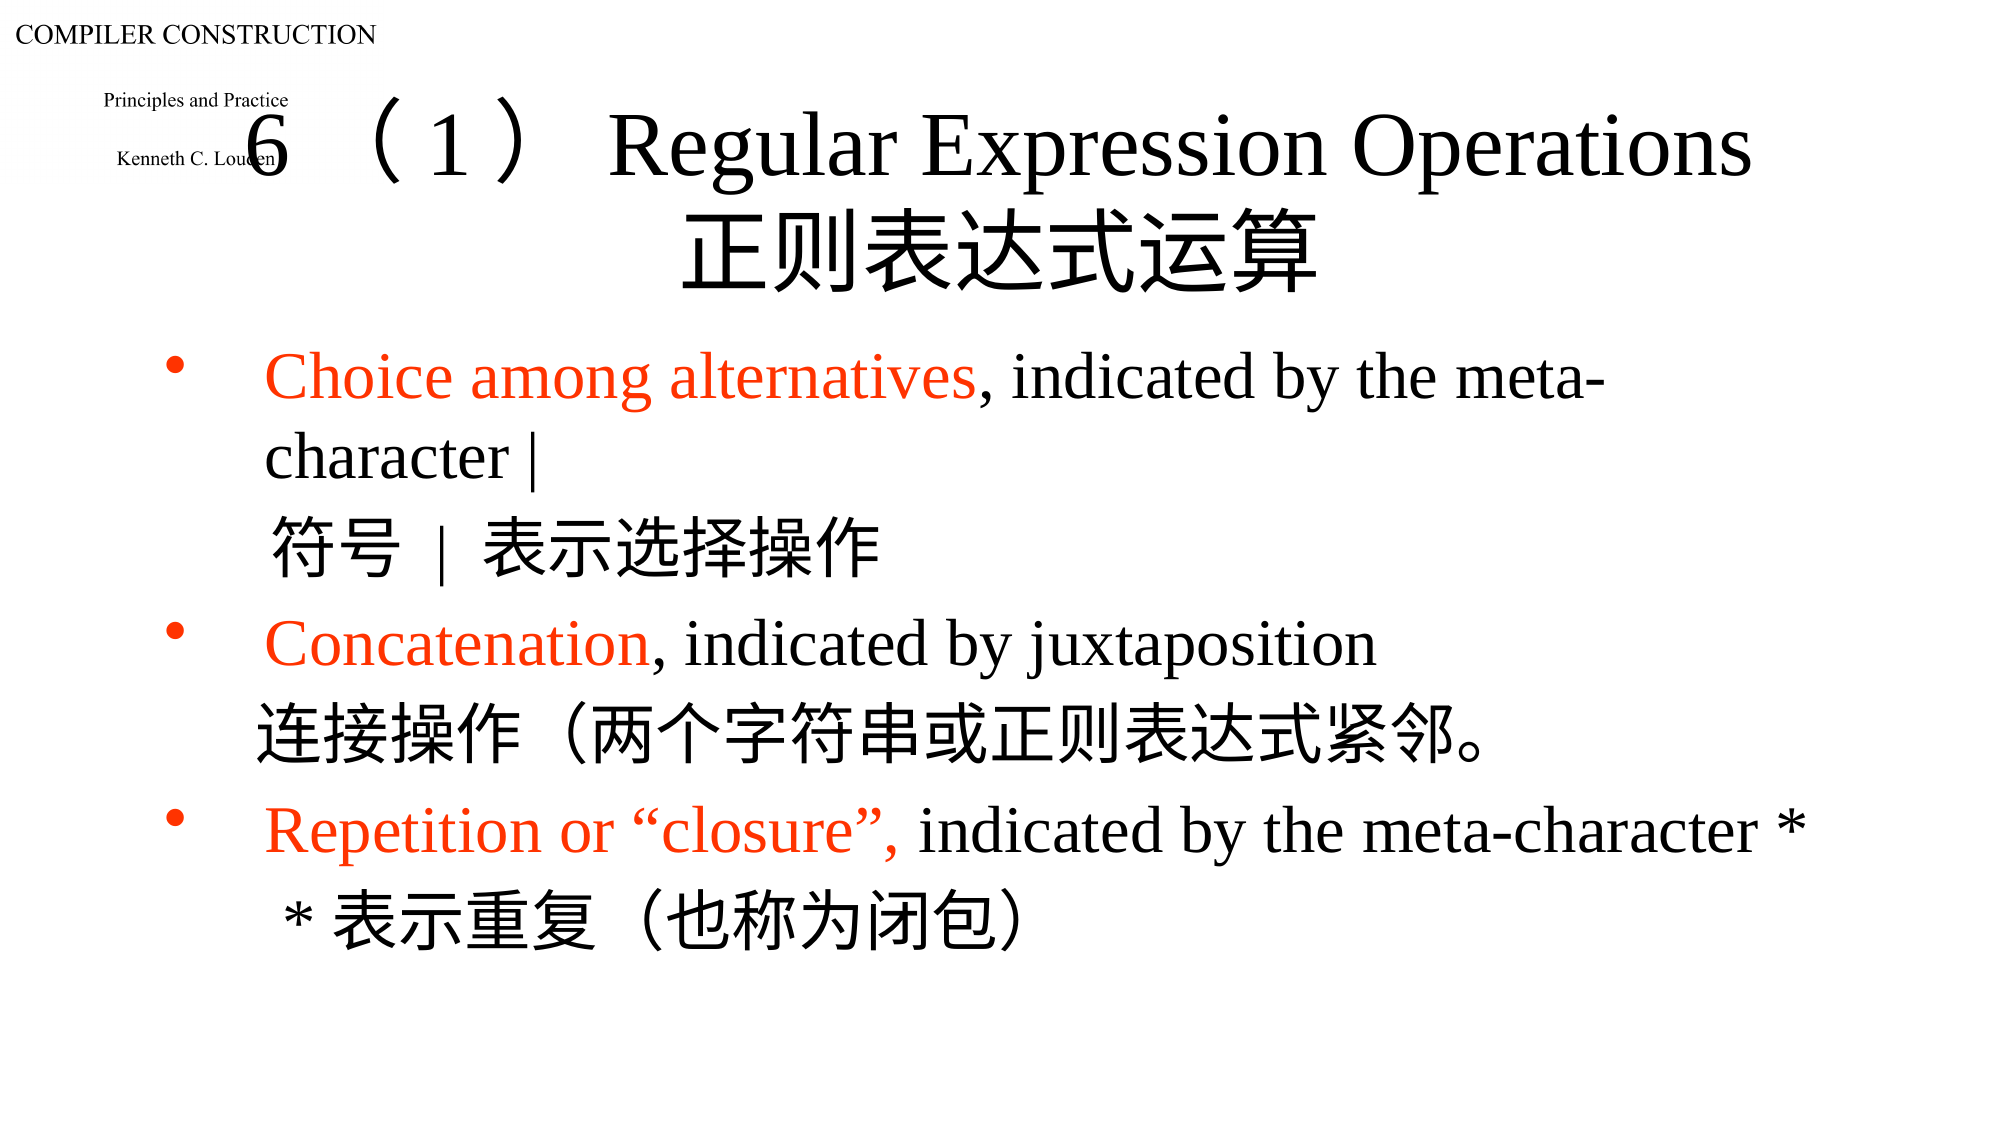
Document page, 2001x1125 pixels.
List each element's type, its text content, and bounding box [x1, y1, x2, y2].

list Choice among alternatives, indicated by the meta-character | 符号 | 表示选择操作 Concatenation, indicated by juxtaposition 连接操作（两个字符串或正则表达式紧邻。 Repetition or “closure”, indicated by the meta-character * *表示重复（也称为闭包） [149, 324, 1851, 1001]
title 6（1）Regular Expression Operations 正则表达式运算 [149, 99, 1851, 288]
picture [0, 0, 384, 184]
